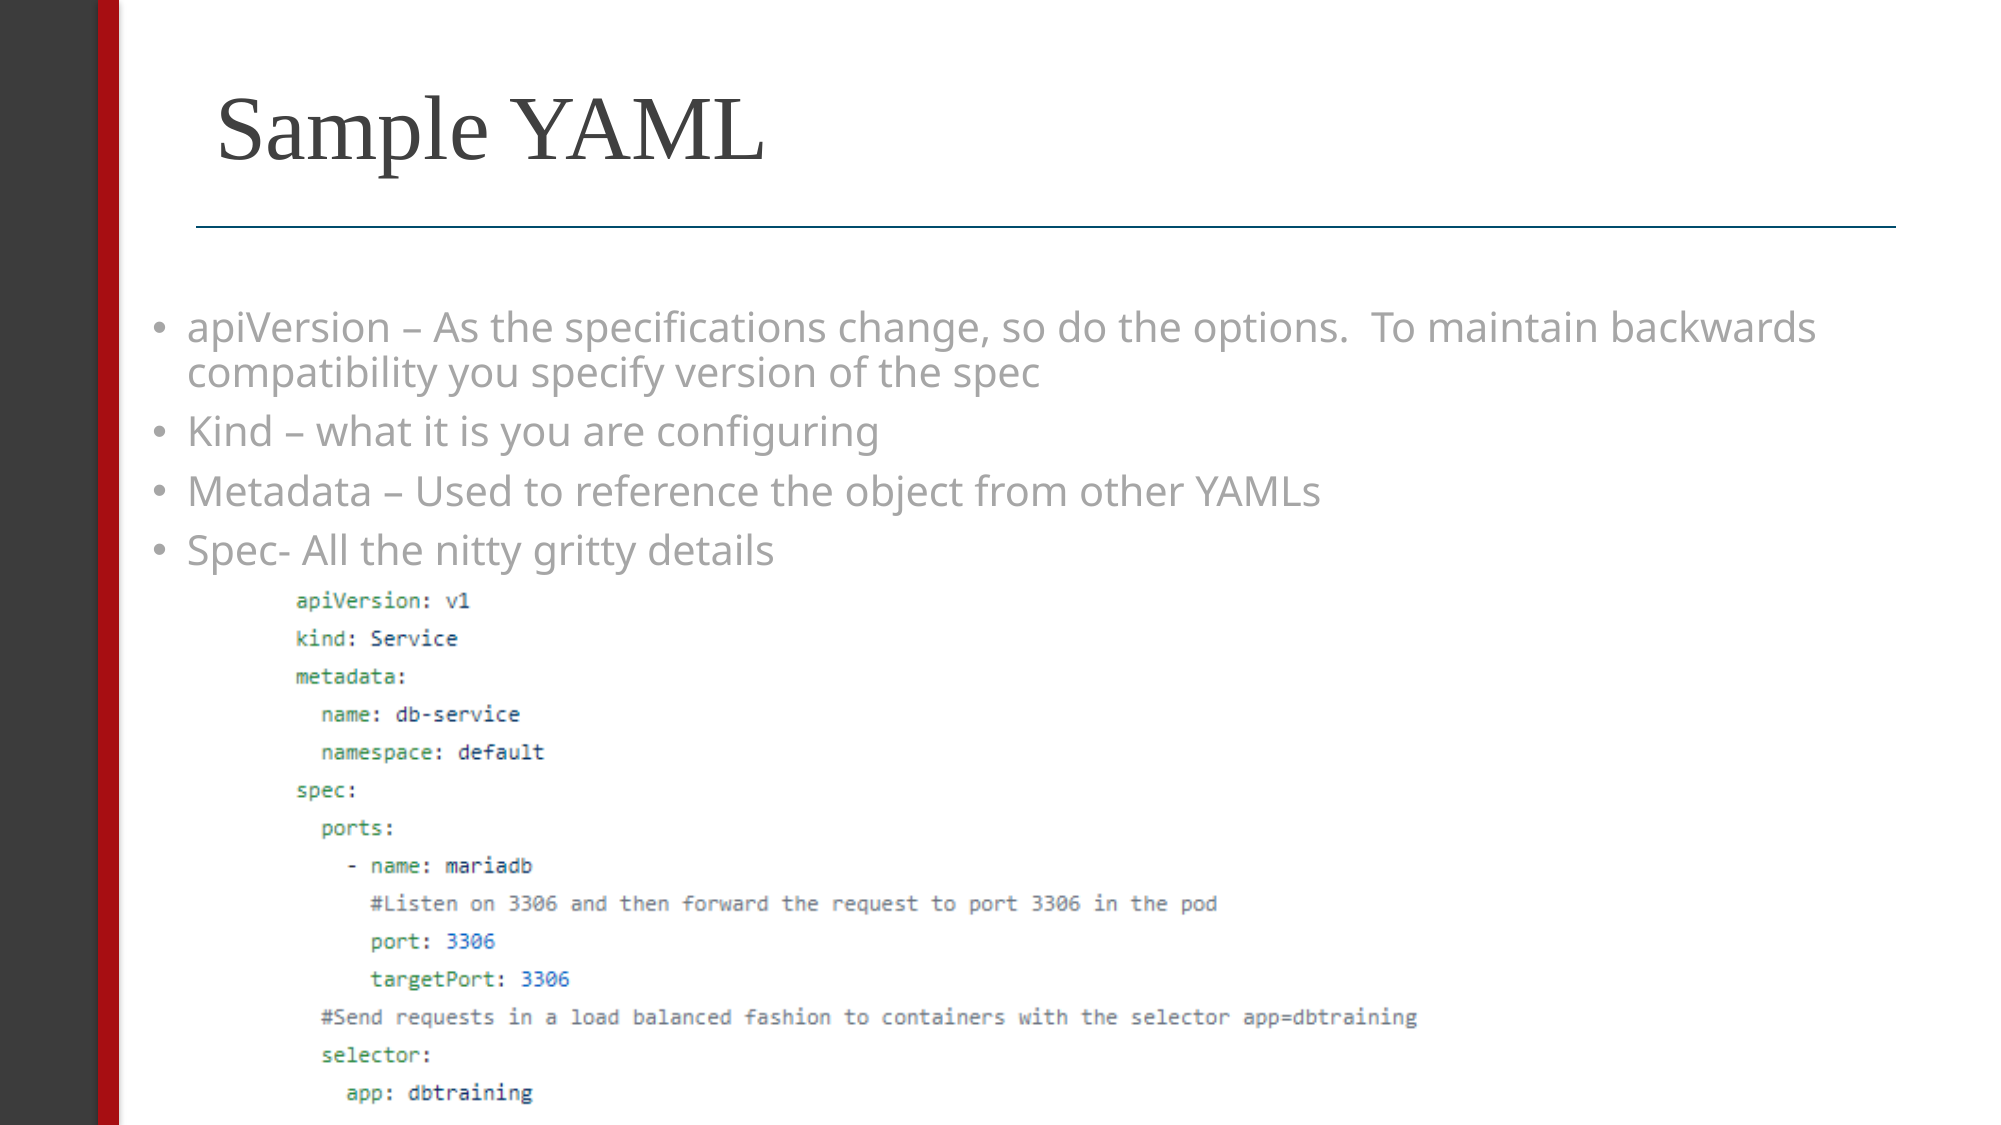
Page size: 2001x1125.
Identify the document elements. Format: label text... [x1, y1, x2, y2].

picture [267, 582, 1432, 1110]
list apiVersion – As the specifications change, so do the options. To maintain backwards compatibility you specify version of the spec Kind – what it is you are configuring Metadata – Used to reference the object from other YAMLs Spec- All the nitty gritty details [137, 299, 1888, 583]
title Sample YAML [199, 60, 1900, 200]
